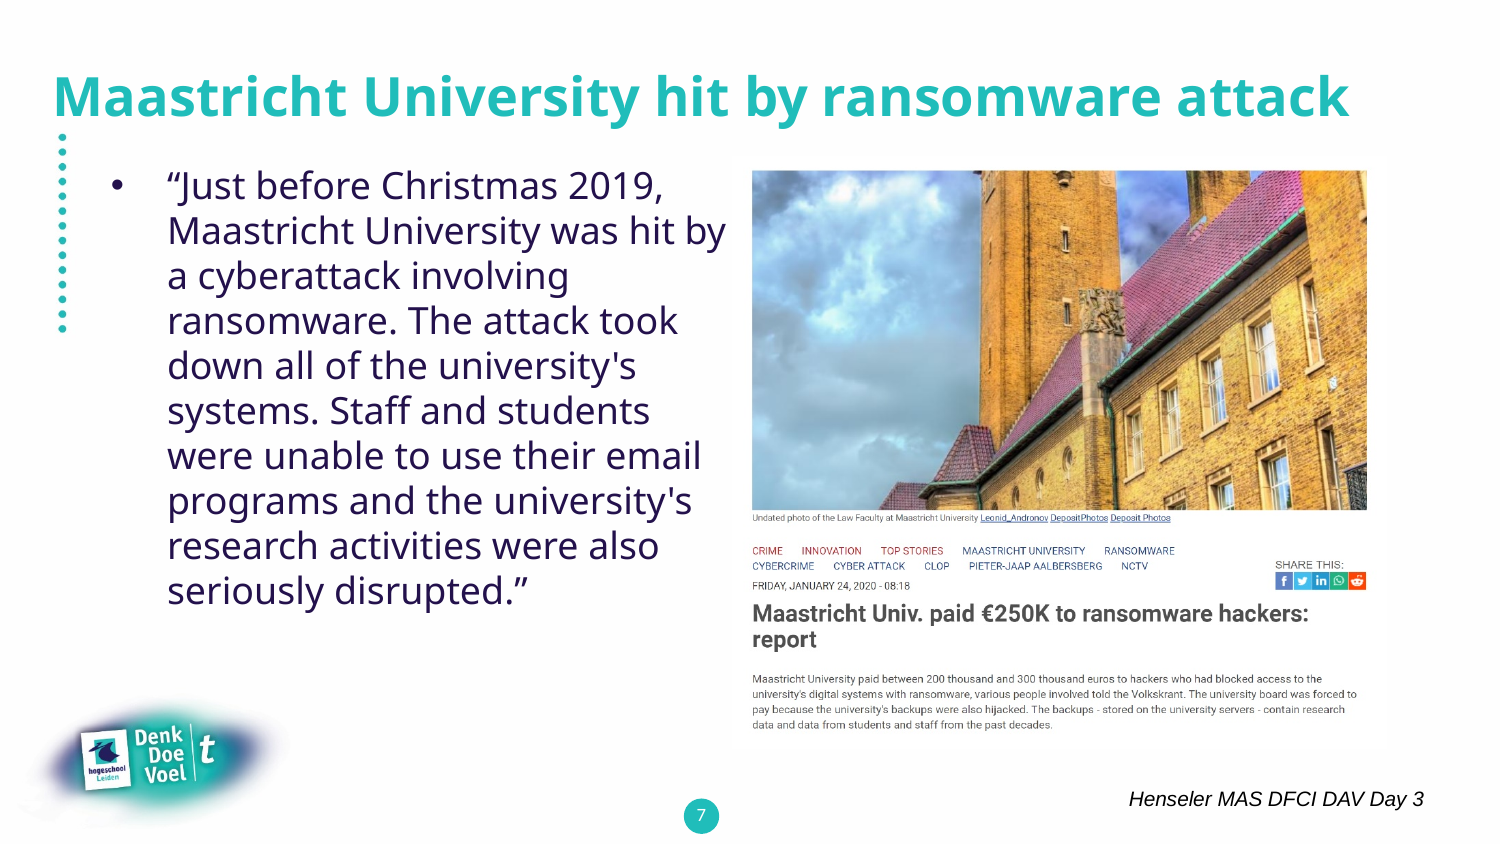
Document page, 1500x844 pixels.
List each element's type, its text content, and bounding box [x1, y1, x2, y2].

list “Just before Christmas 2019, Maastricht University was hit by a cyberattack involving ransomware. The attack took down all of the university's systems. Staff and students were unable to use their email programs and the university's research activities were also seriously disrupted.” [95, 154, 733, 755]
picture [0, 0, 1500, 844]
title Maastricht University hit by ransomware attack [37, 33, 1406, 155]
